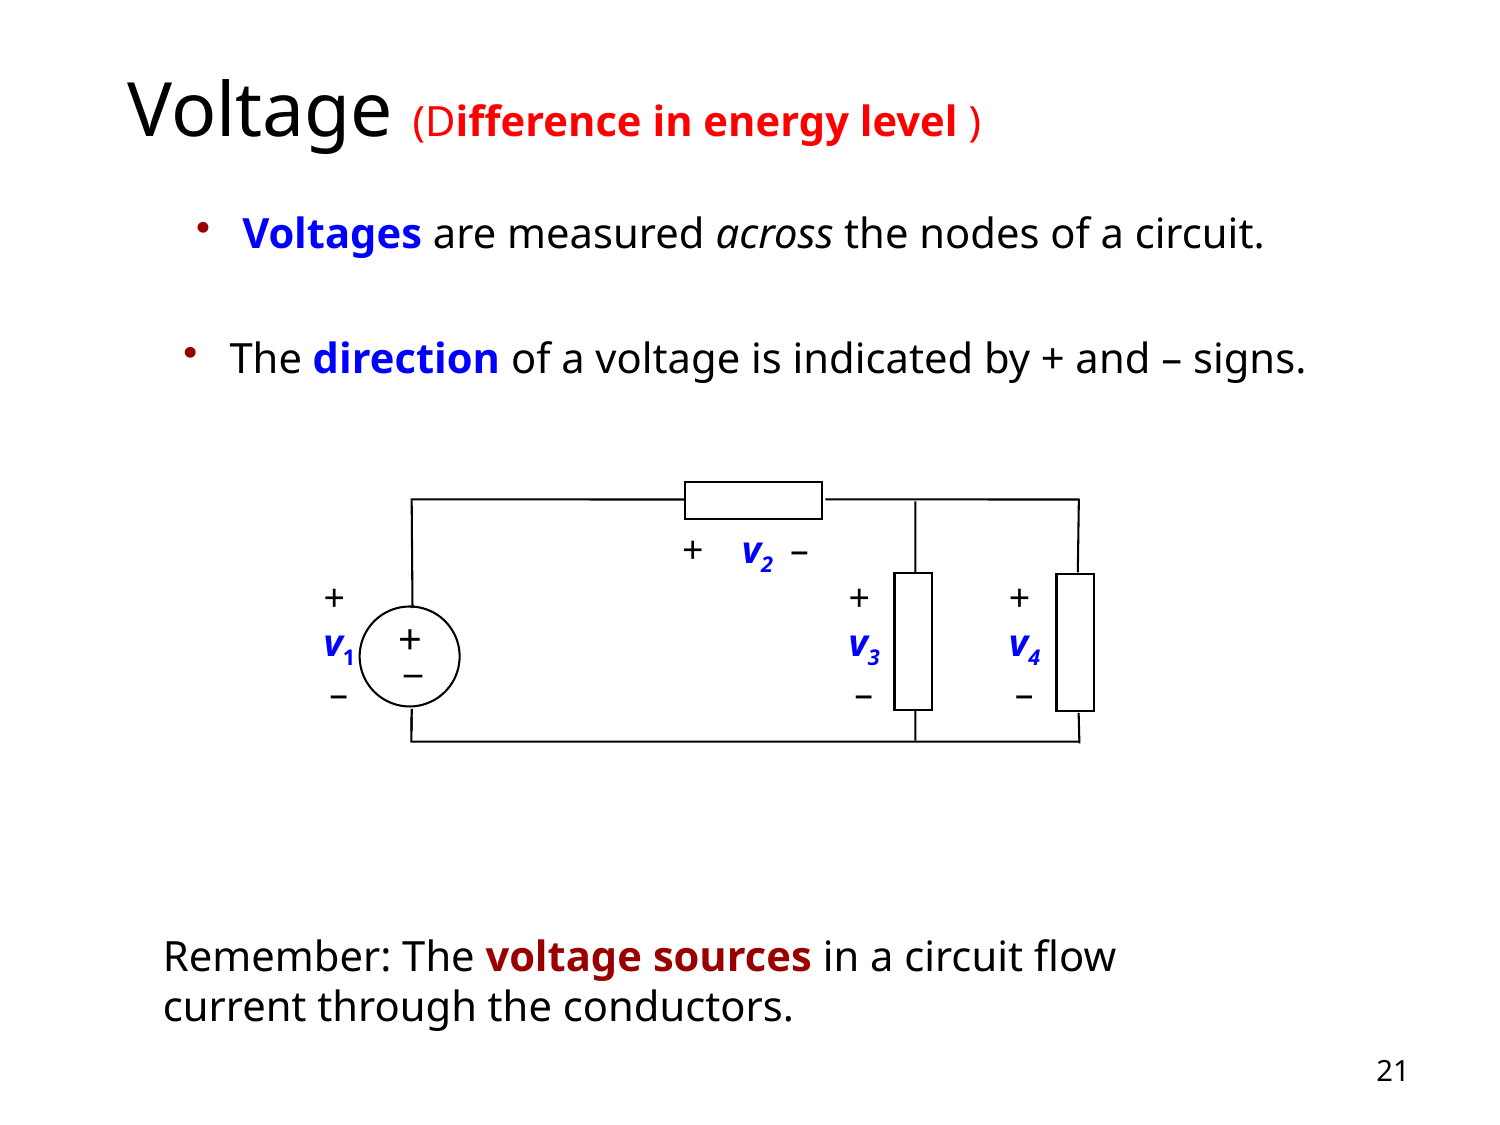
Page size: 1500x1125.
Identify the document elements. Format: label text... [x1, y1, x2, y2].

text_box + v3 – [833, 566, 905, 729]
text_box [684, 481, 823, 518]
text_box [446, 623, 460, 691]
text_box Remember: The voltage sources in a circuit flow current through the conductors. [148, 922, 1142, 1038]
text_box [1065, 574, 1095, 712]
text_box + v1 – [308, 566, 380, 729]
text_box Voltages are measured across the nodes of a circuit. [181, 199, 1280, 265]
text_box Voltage (Difference in energy level ) [112, 54, 1388, 160]
text_box + v2 – [666, 518, 834, 585]
slide_number 21 [1074, 1042, 1425, 1103]
text_box The direction of a voltage is indicated by + and – signs. [168, 324, 1322, 390]
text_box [384, 605, 442, 689]
text_box [380, 693, 439, 707]
text_box + v4 – [994, 566, 1065, 729]
text_box [905, 573, 932, 711]
